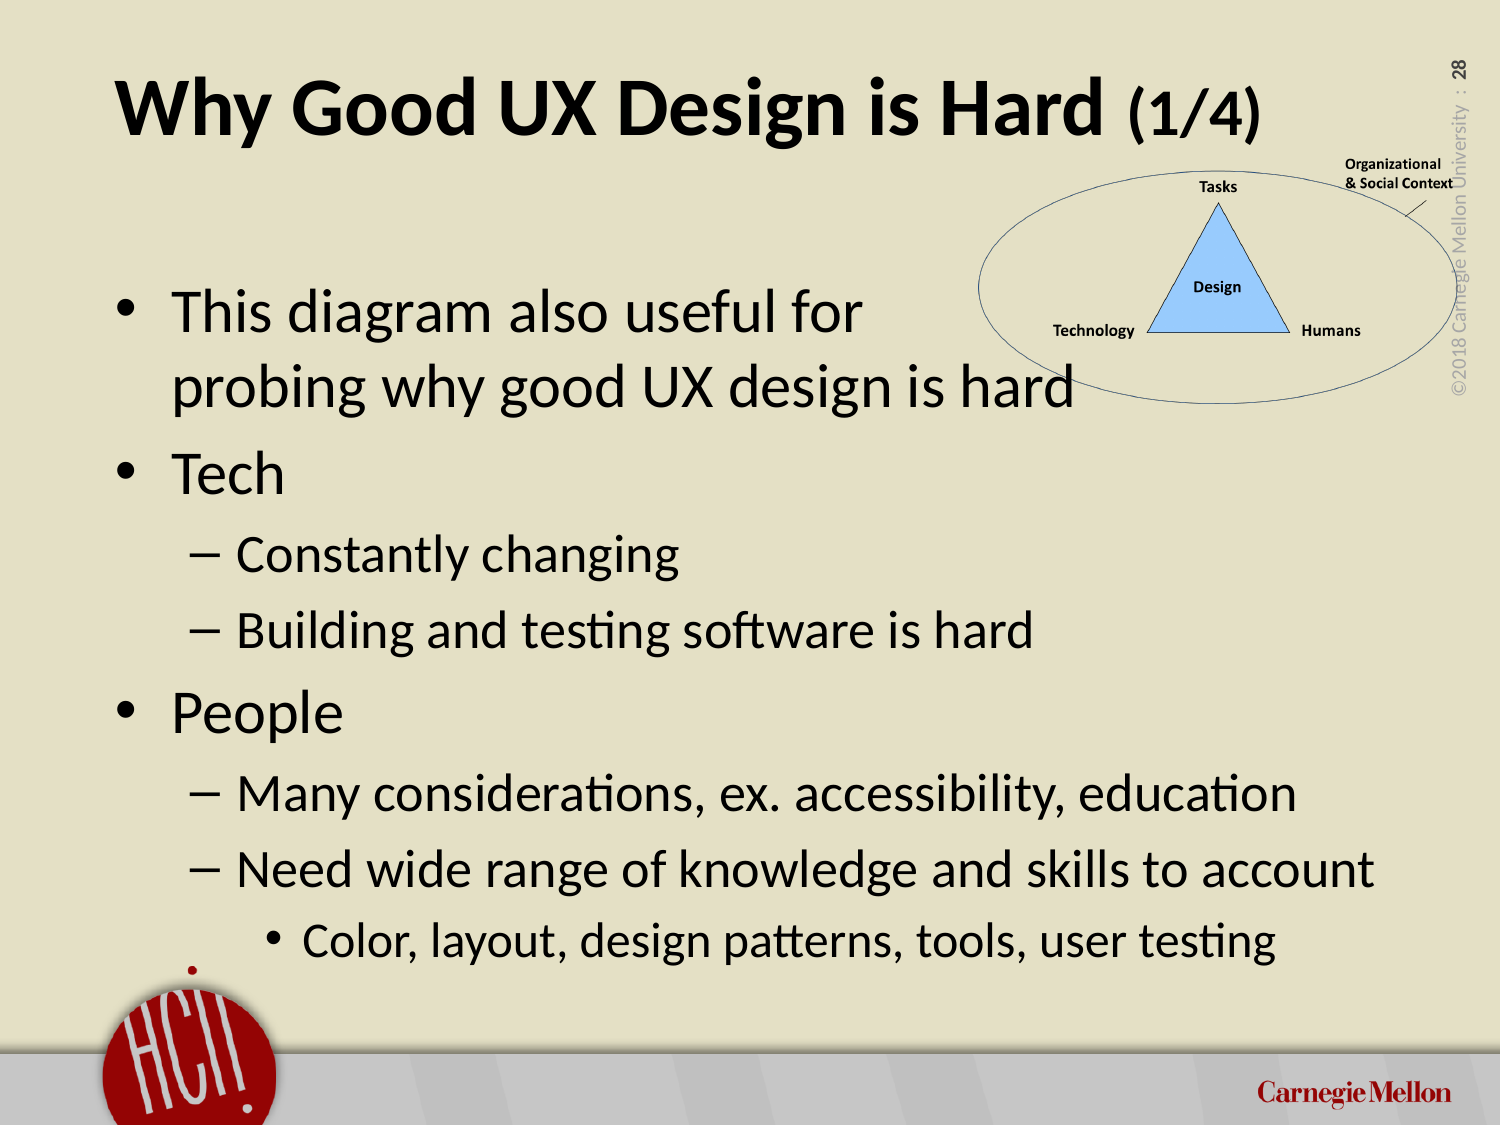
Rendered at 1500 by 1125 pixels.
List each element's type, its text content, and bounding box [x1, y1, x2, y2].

title Why Good UX Design is Hard (1/4) [99, 45, 1425, 233]
list This diagram also useful for probing why good UX design is hard Tech Constantly changing Building and testing software is hard People Many considerations, ex. accessibility, education Need wide range of knowledge and skills to account Color, layout, design patterns, tools, user testing [99, 262, 1425, 1005]
picture [0, 0, 1500, 1125]
